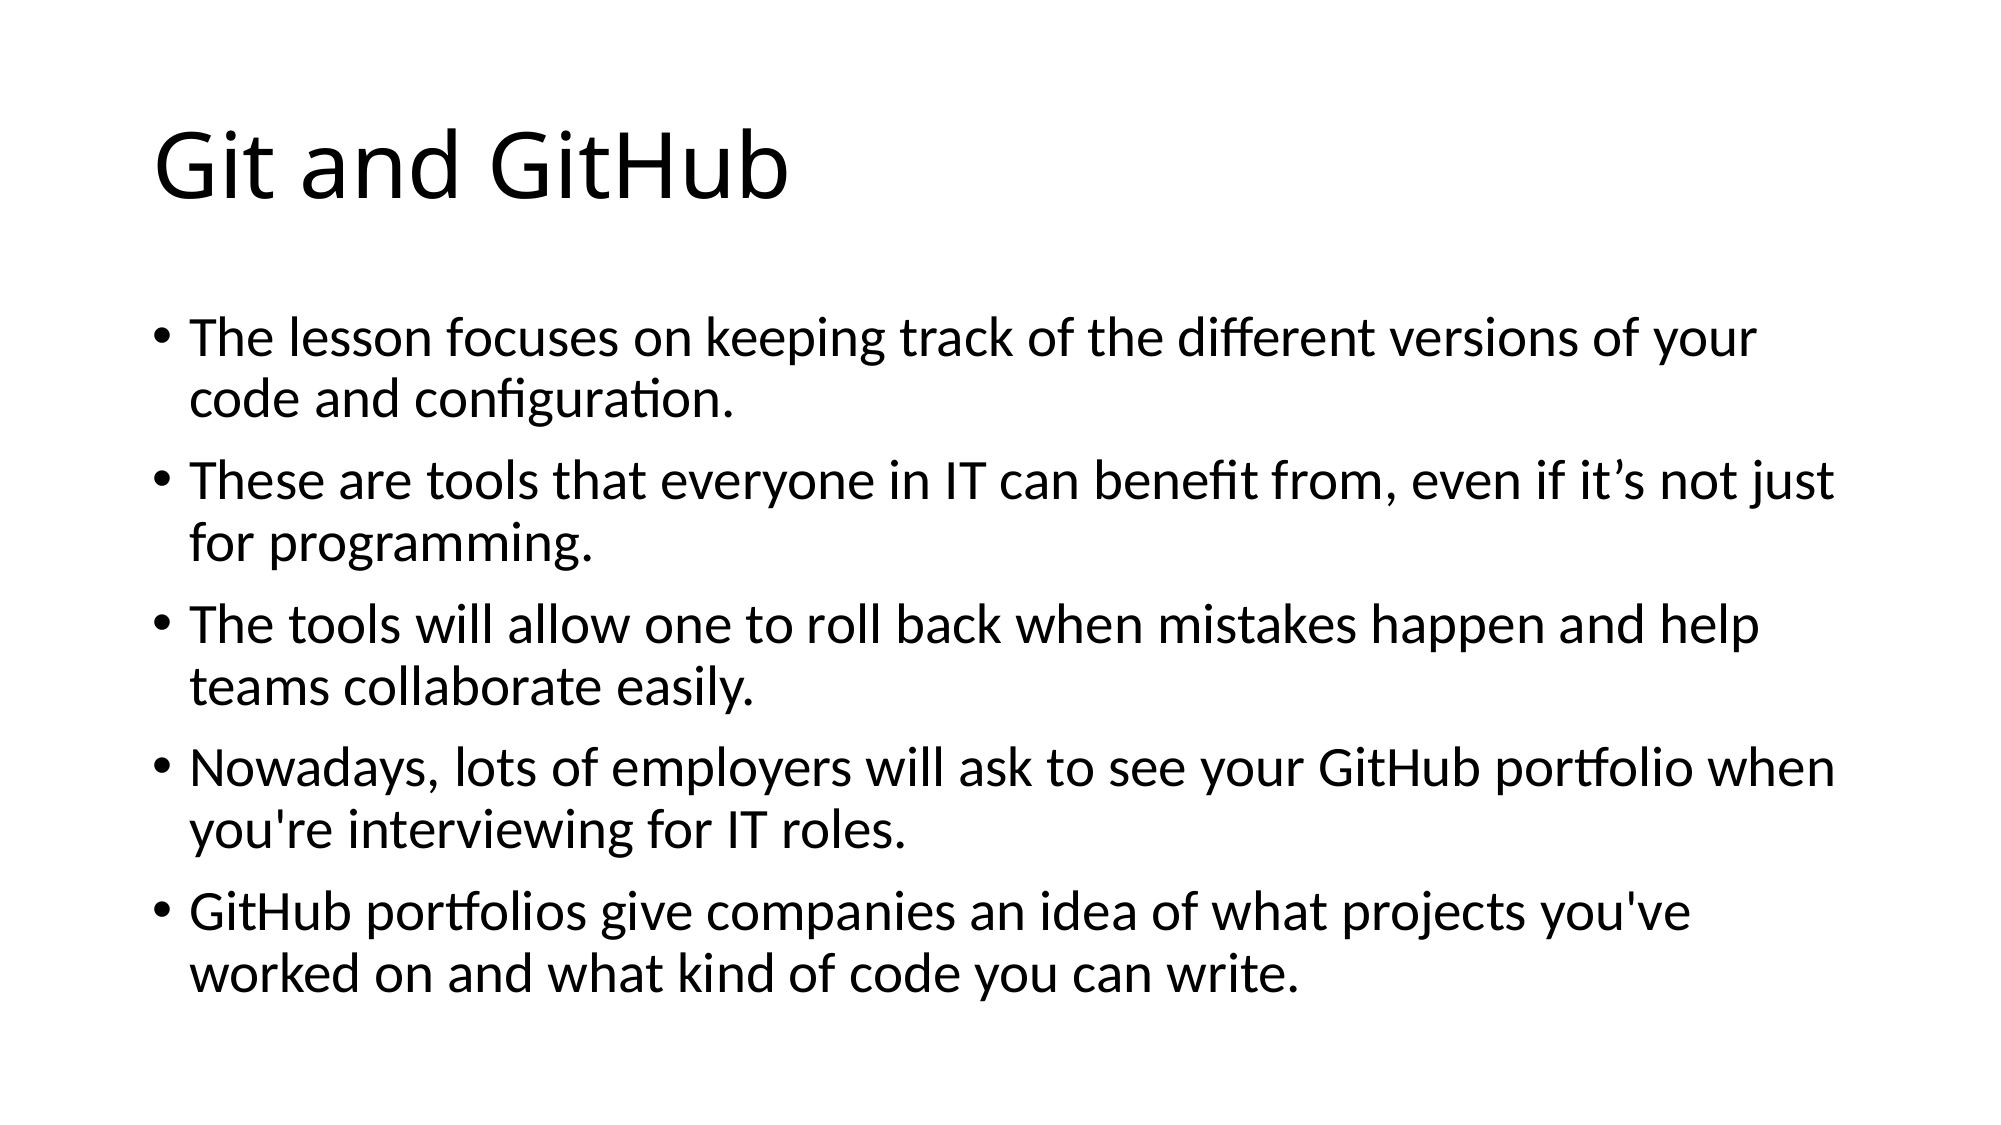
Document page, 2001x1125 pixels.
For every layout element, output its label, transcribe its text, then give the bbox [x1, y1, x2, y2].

title Git and GitHub [137, 59, 1863, 278]
list The lesson focuses on keeping track of the different versions of your code and configuration. These are tools that everyone in IT can benefit from, even if it’s not just for programming. The tools will allow one to roll back when mistakes happen and help teams collaborate easily. Nowadays, lots of employers will ask to see your GitHub portfolio when you're interviewing for IT roles. GitHub portfolios give companies an idea of what projects you've worked on and what kind of code you can write. [137, 299, 1863, 1014]
